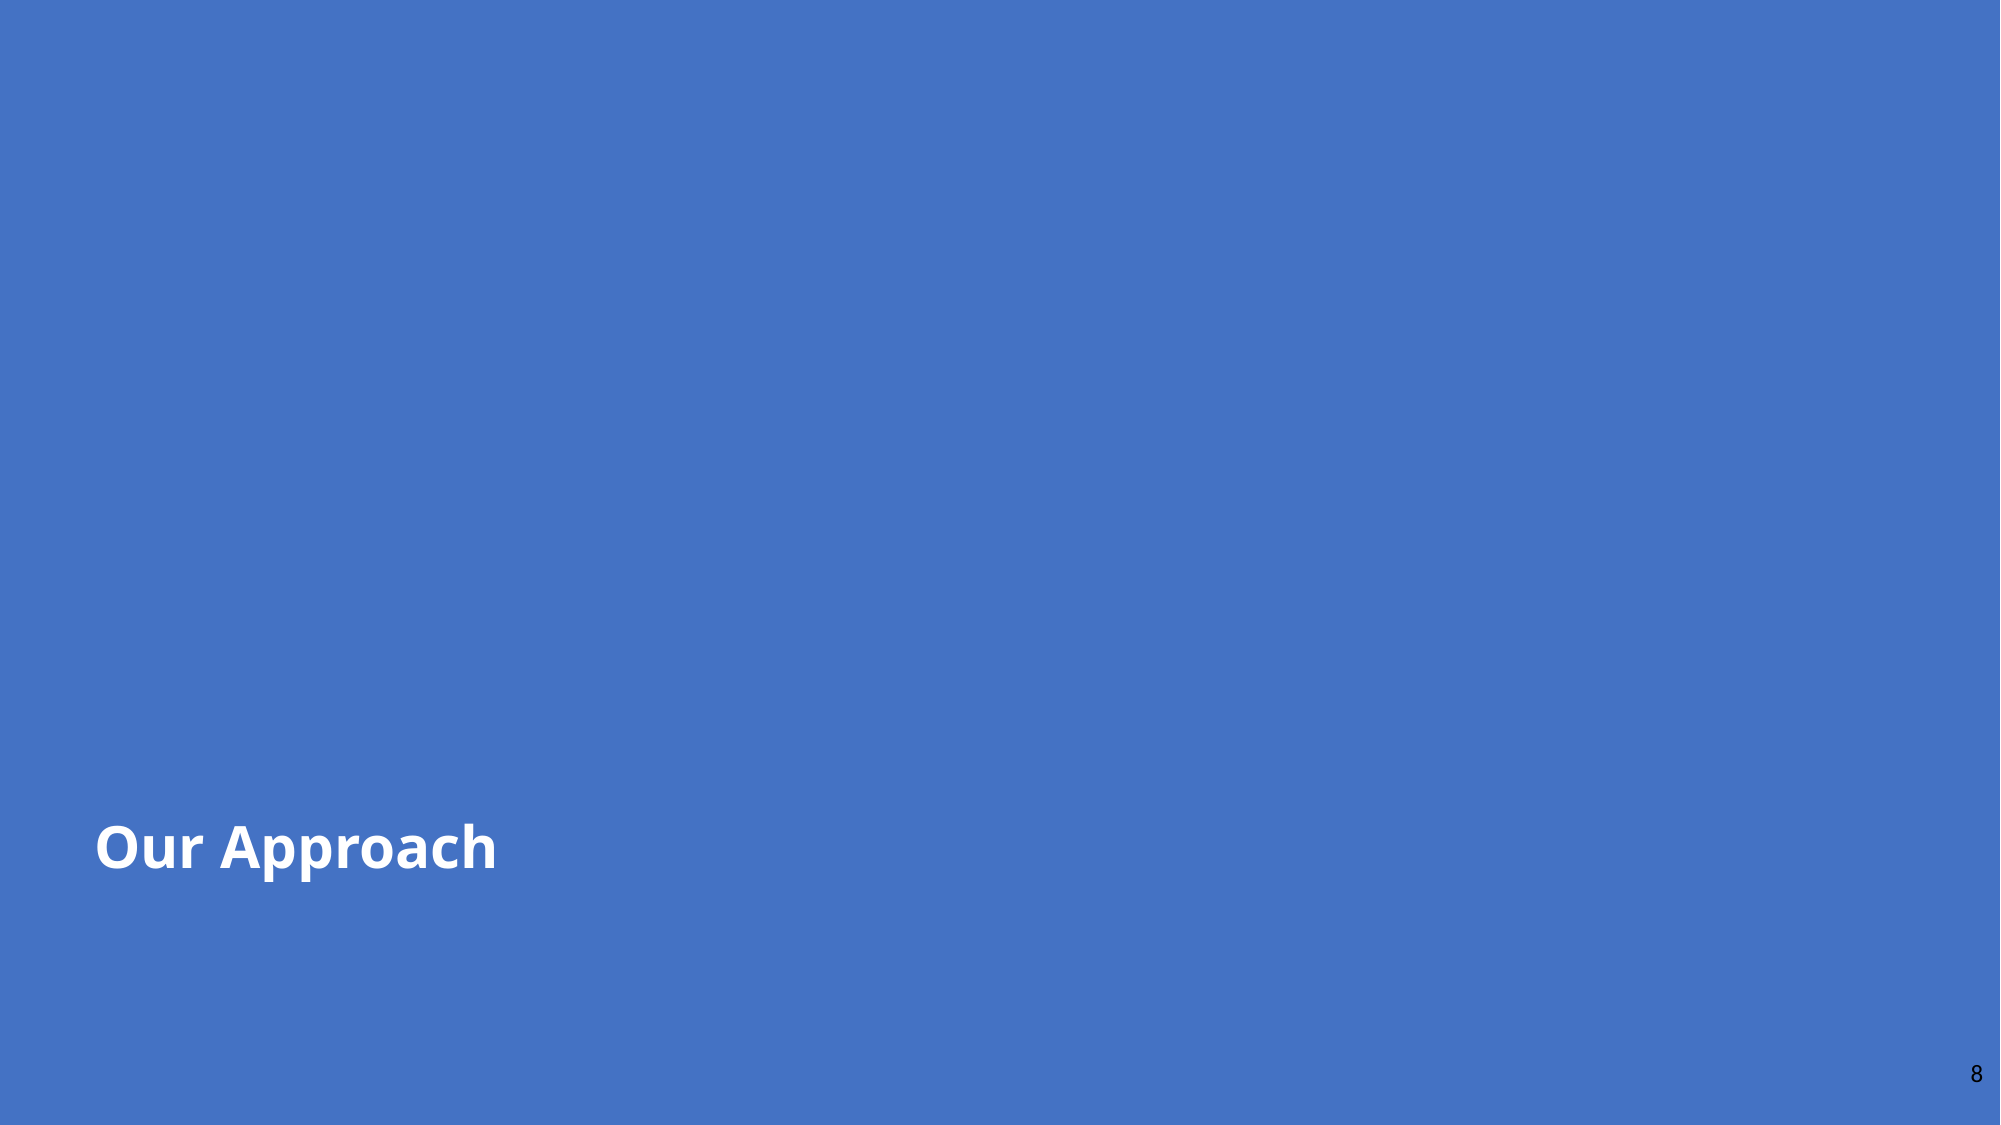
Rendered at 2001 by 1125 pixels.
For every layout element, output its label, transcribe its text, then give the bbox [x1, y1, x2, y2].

text_box Our Approach [79, 802, 791, 888]
slide_number 8 [1548, 1042, 1999, 1103]
